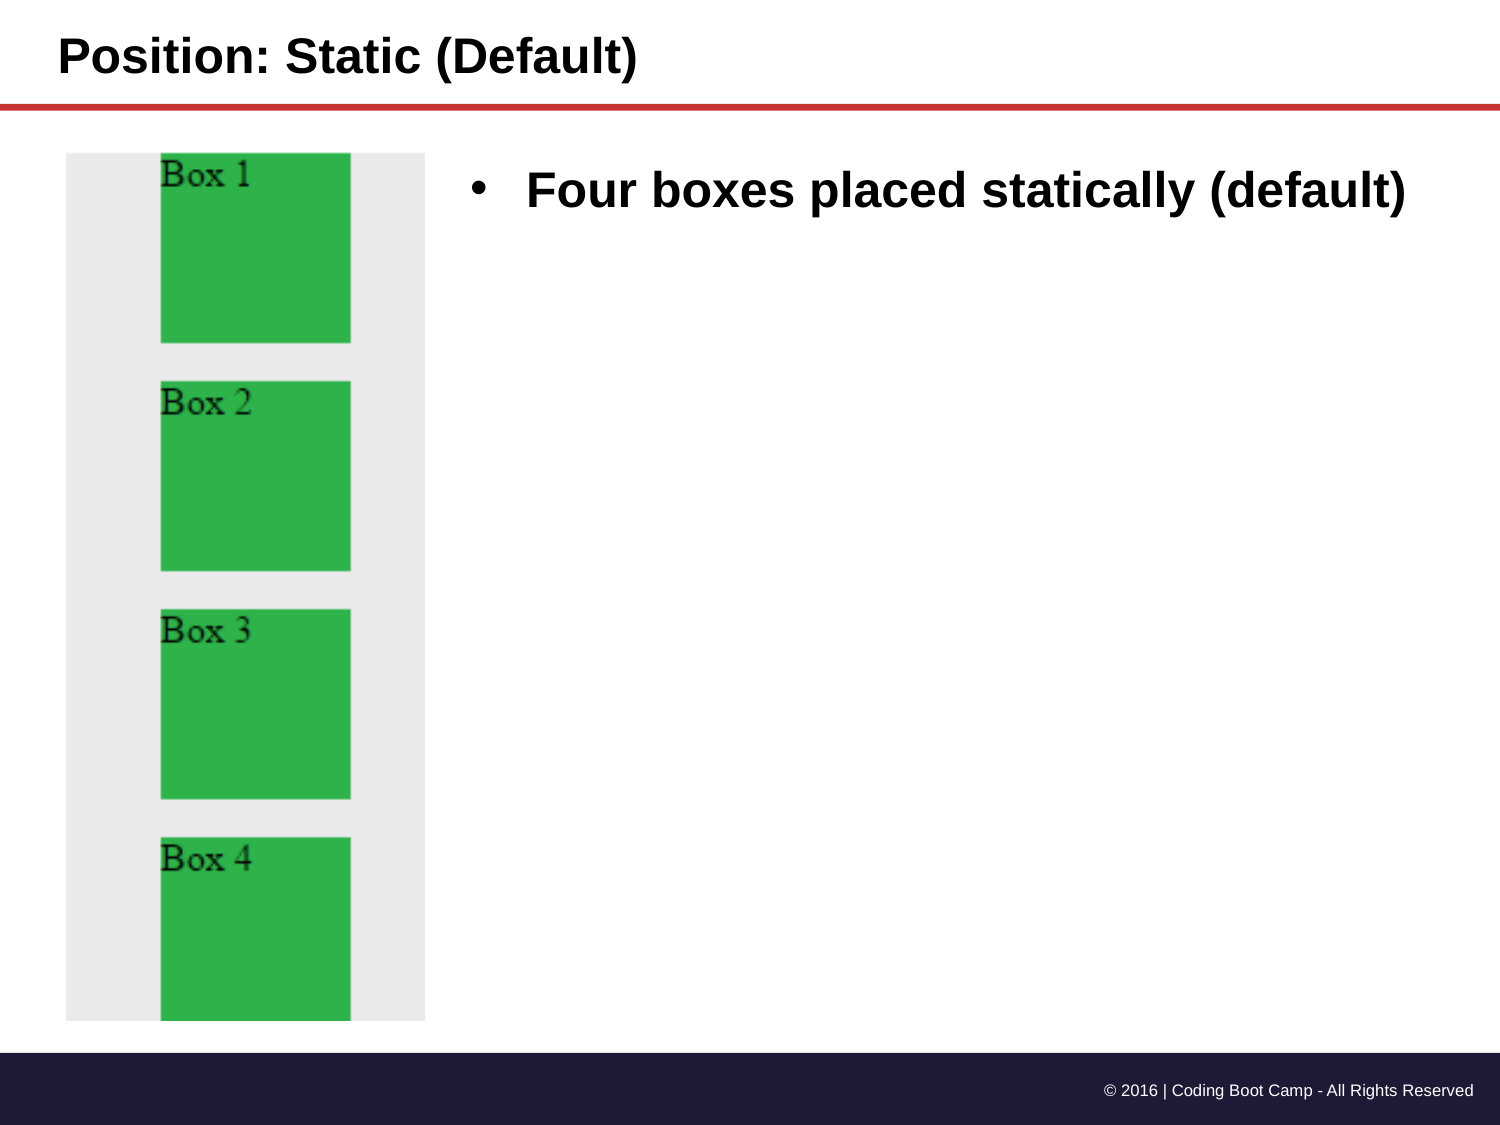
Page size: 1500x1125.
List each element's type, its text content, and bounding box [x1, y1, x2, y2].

text_box Position: Static (Default) [49, 16, 913, 91]
picture [49, 149, 426, 1022]
text_box Four boxes placed statically (default) [462, 149, 1475, 225]
